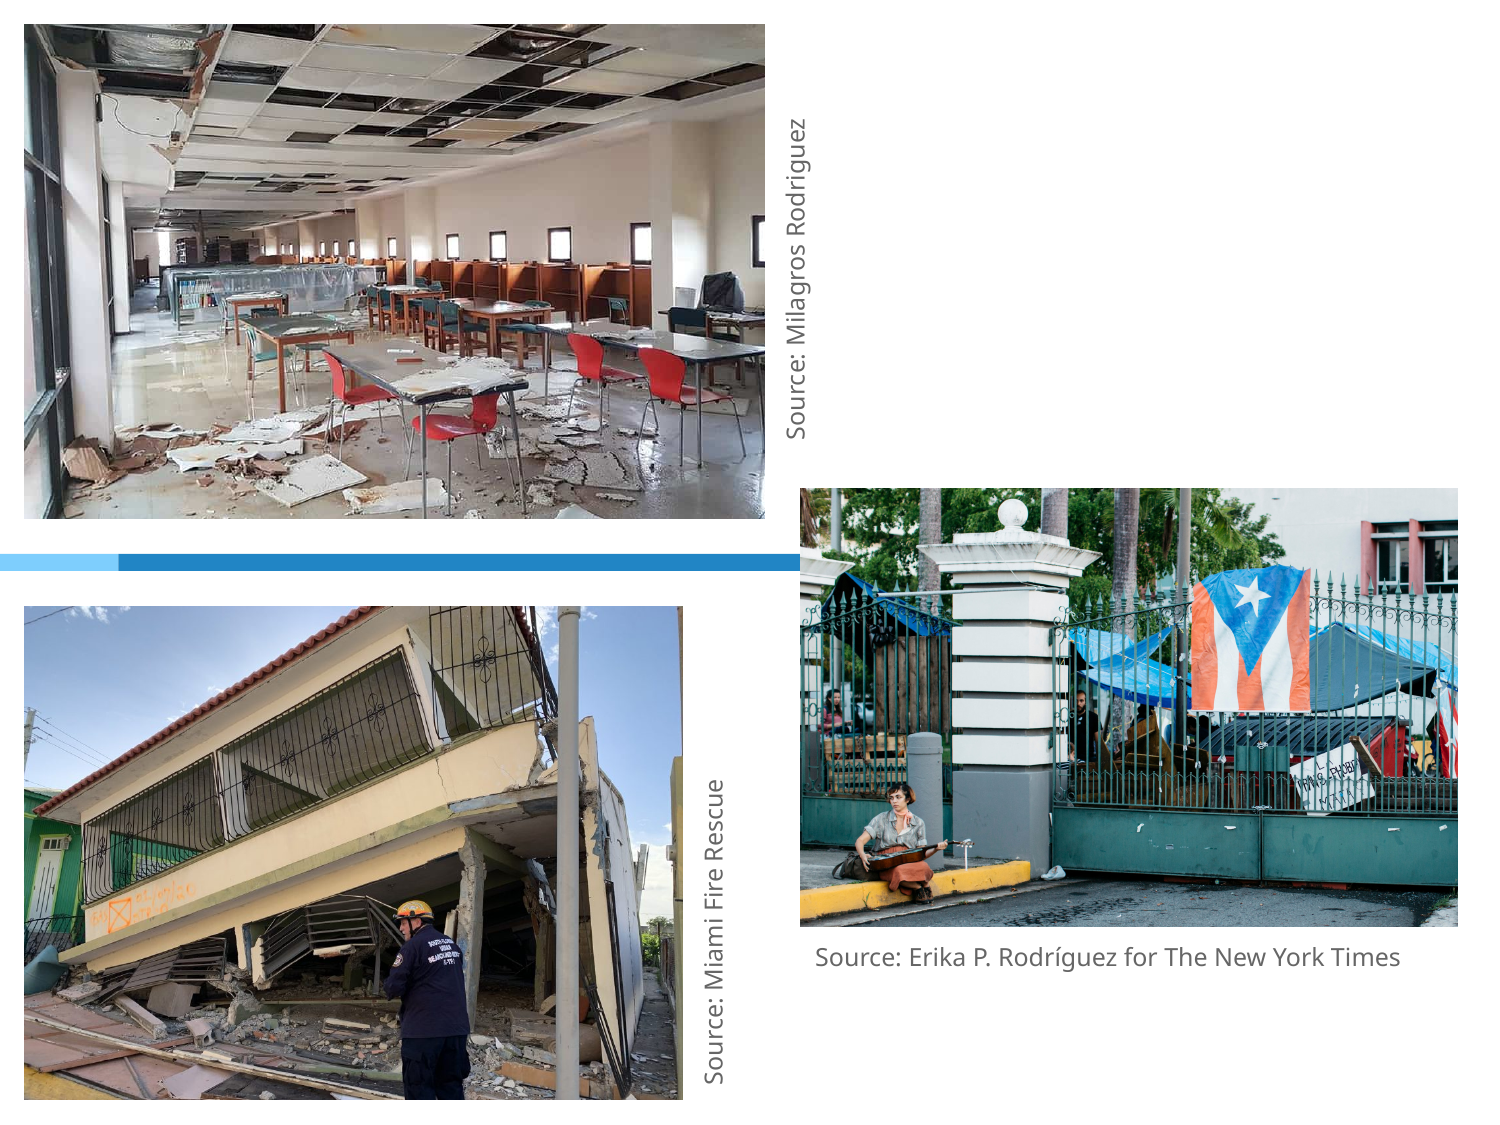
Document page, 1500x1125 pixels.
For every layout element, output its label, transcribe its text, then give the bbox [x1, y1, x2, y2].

picture [24, 24, 765, 519]
text_box Source: Miami Fire Rescue [687, 686, 730, 1101]
text_box Source: Milagros Rodriguez [769, 88, 818, 456]
picture [24, 606, 684, 1101]
picture [799, 488, 1459, 928]
text_box Source: Erika P. Rodríguez for The New York Times [800, 934, 1458, 974]
